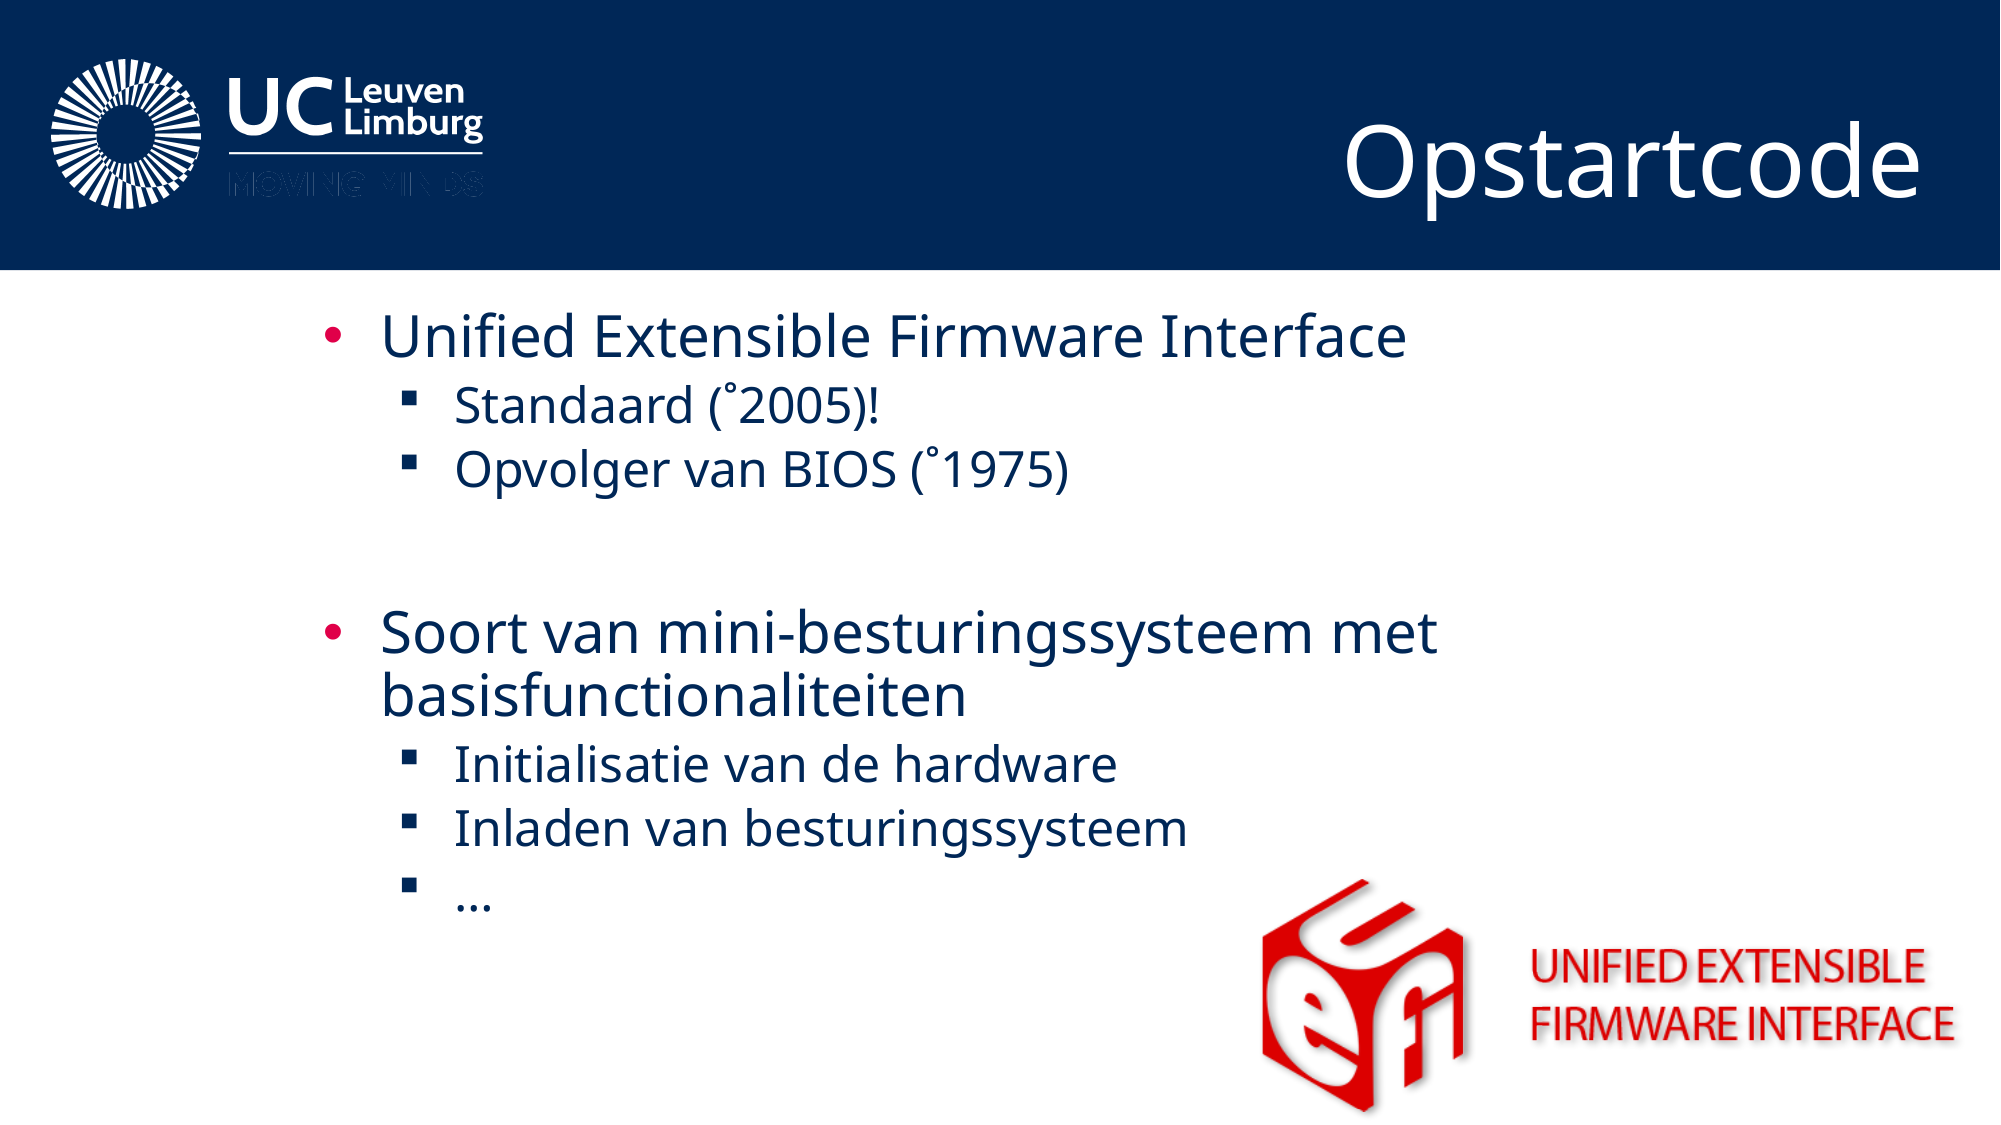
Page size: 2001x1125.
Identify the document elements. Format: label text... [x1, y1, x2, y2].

title Opstartcode [307, 59, 1940, 271]
picture [51, 59, 307, 209]
picture [1221, 879, 2000, 1112]
list Unified Extensible Firmware Interface Standaard (˚2005)! Opvolger van BIOS (˚1975) Soort van mini-besturingssysteem met basisfunctionaliteiten Initialisatie van de hardware Inladen van besturingssysteem … [307, 299, 1940, 996]
